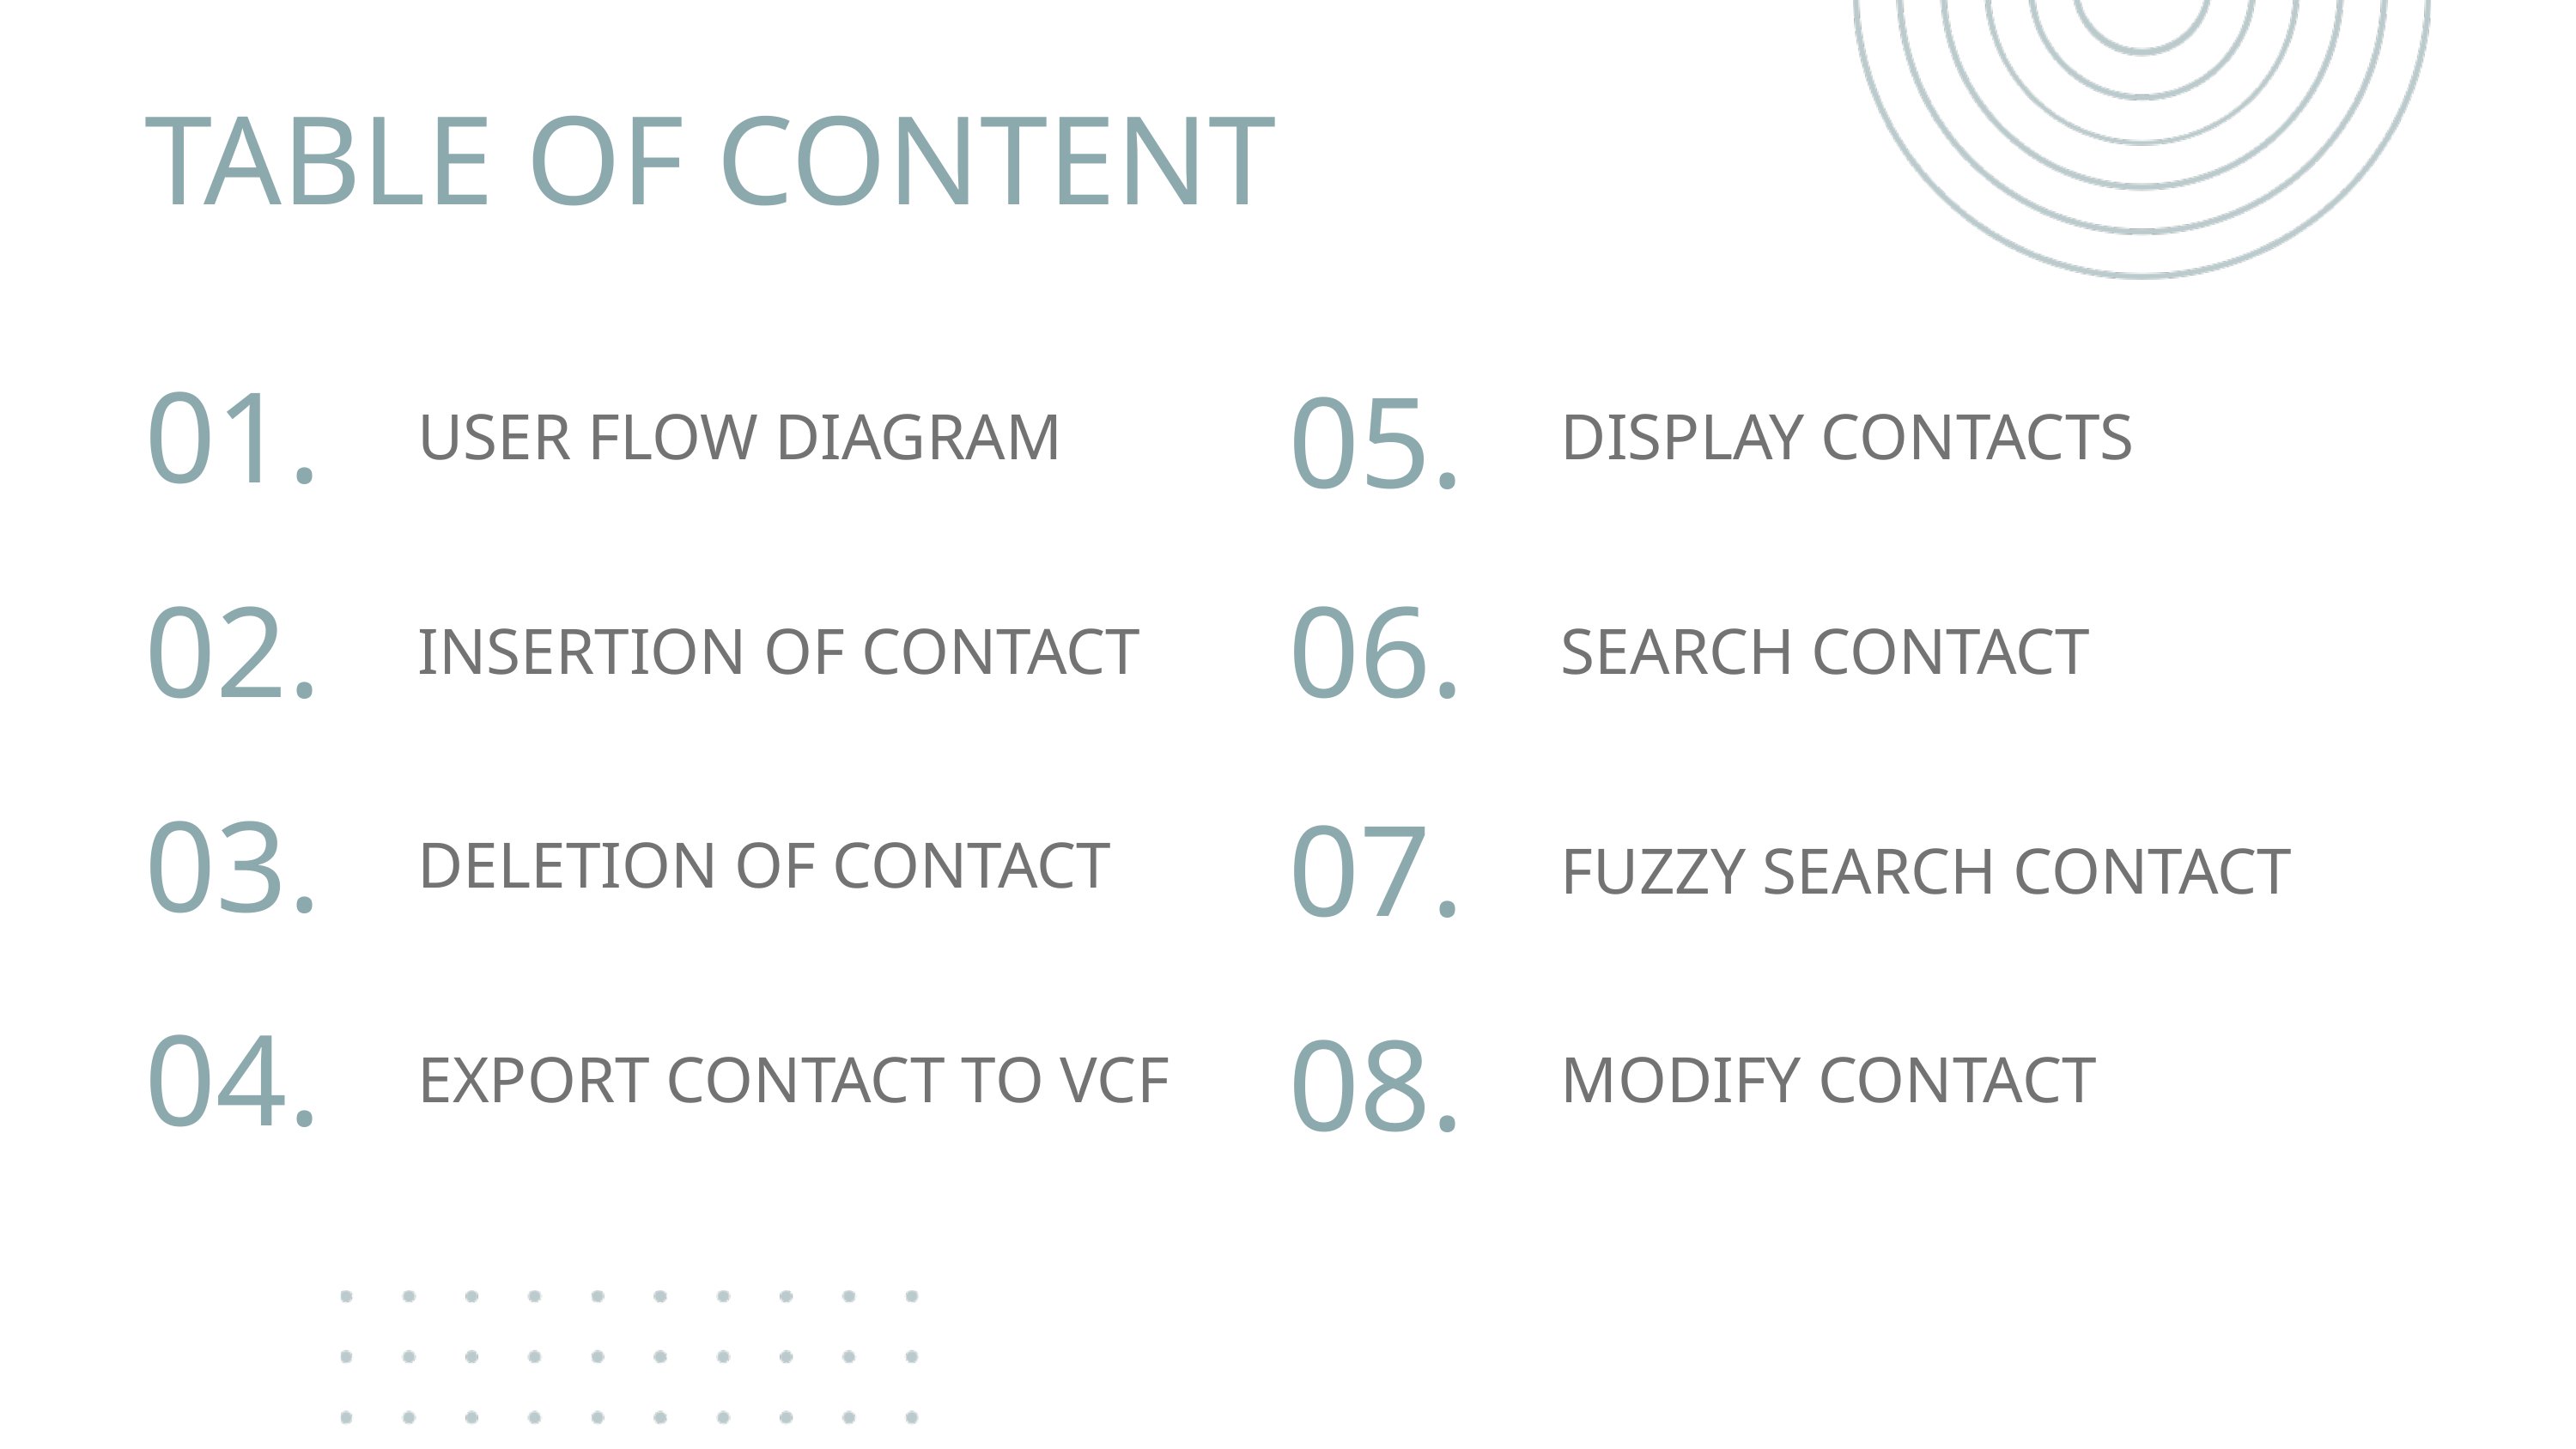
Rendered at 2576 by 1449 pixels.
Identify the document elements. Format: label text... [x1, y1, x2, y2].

text_box 06. [1287, 585, 1561, 723]
text_box MODIFY CONTACT [1560, 1046, 2509, 1115]
text_box 04. [144, 1013, 418, 1151]
text_box 07. [1287, 803, 1561, 943]
text_box EXPORT CONTACT TO VCF [417, 1046, 1287, 1115]
text_box INSERTION OF CONTACT [417, 617, 1287, 688]
text_box SEARCH CONTACT [1560, 617, 2509, 688]
text_box 01. [144, 370, 418, 508]
text_box 05. [1287, 375, 1561, 513]
text_box USER FLOW DIAGRAM [417, 403, 1287, 473]
text_box DISPLAY CONTACTS [1560, 403, 2509, 473]
text_box 02. [144, 585, 418, 723]
text_box 03. [144, 798, 418, 937]
text_box [340, 1290, 919, 1449]
text_box DELETION OF CONTACT [417, 831, 1287, 901]
text_box 08. [1287, 1018, 1561, 1156]
text_box FUZZY SEARCH CONTACT [1560, 837, 2509, 906]
text_box TABLE OF CONTENT [144, 94, 1463, 230]
text_box [1853, 0, 2432, 280]
